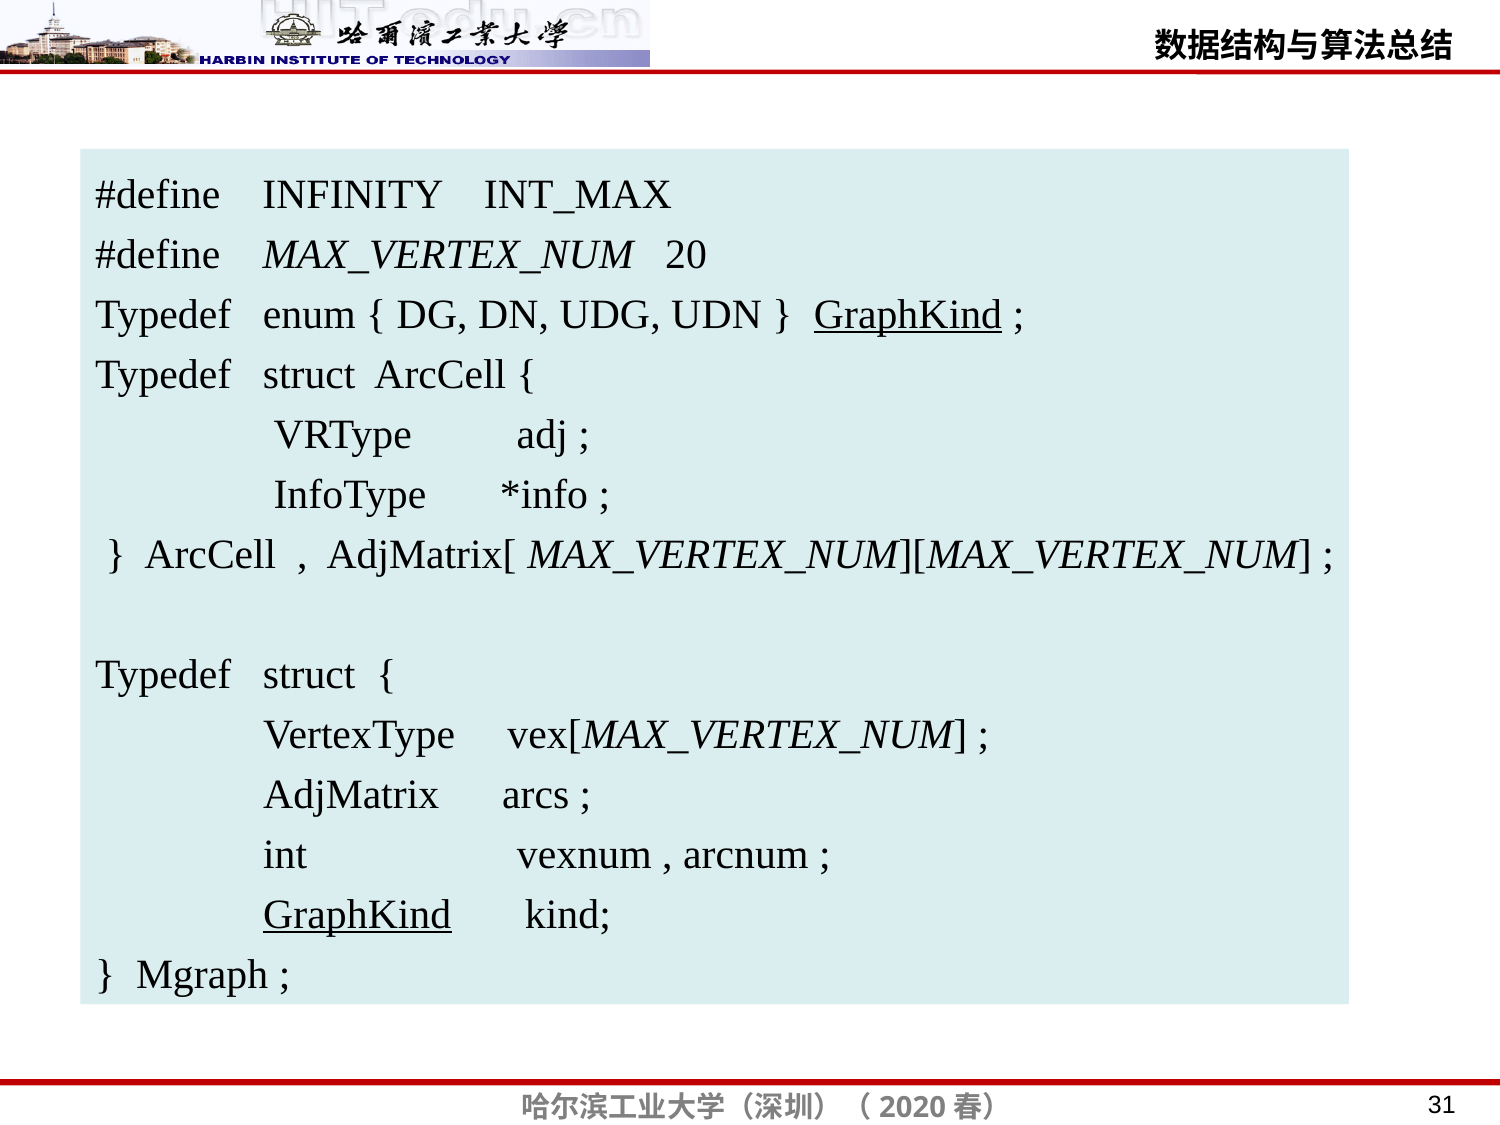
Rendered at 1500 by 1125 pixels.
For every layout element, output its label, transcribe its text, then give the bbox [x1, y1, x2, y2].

text_box #define INFINITY INT_MAX #define MAX_VERTEX_NUM 20 Typedef enum { DG, DN, UDG, UDN } GraphKind ; Typedef struct ArcCell { VRType adj ; InfoType *info ; } ArcCell , AdjMatrix[ MAX_VERTEX_NUM][MAX_VERTEX_NUM] ; Typedef struct { VertexType vex[MAX_VERTEX_NUM] ; AdjMatrix arcs ; int vexnum , arcnum ; GraphKind kind; } Mgraph ; [80, 148, 1349, 1005]
picture [0, 0, 650, 67]
